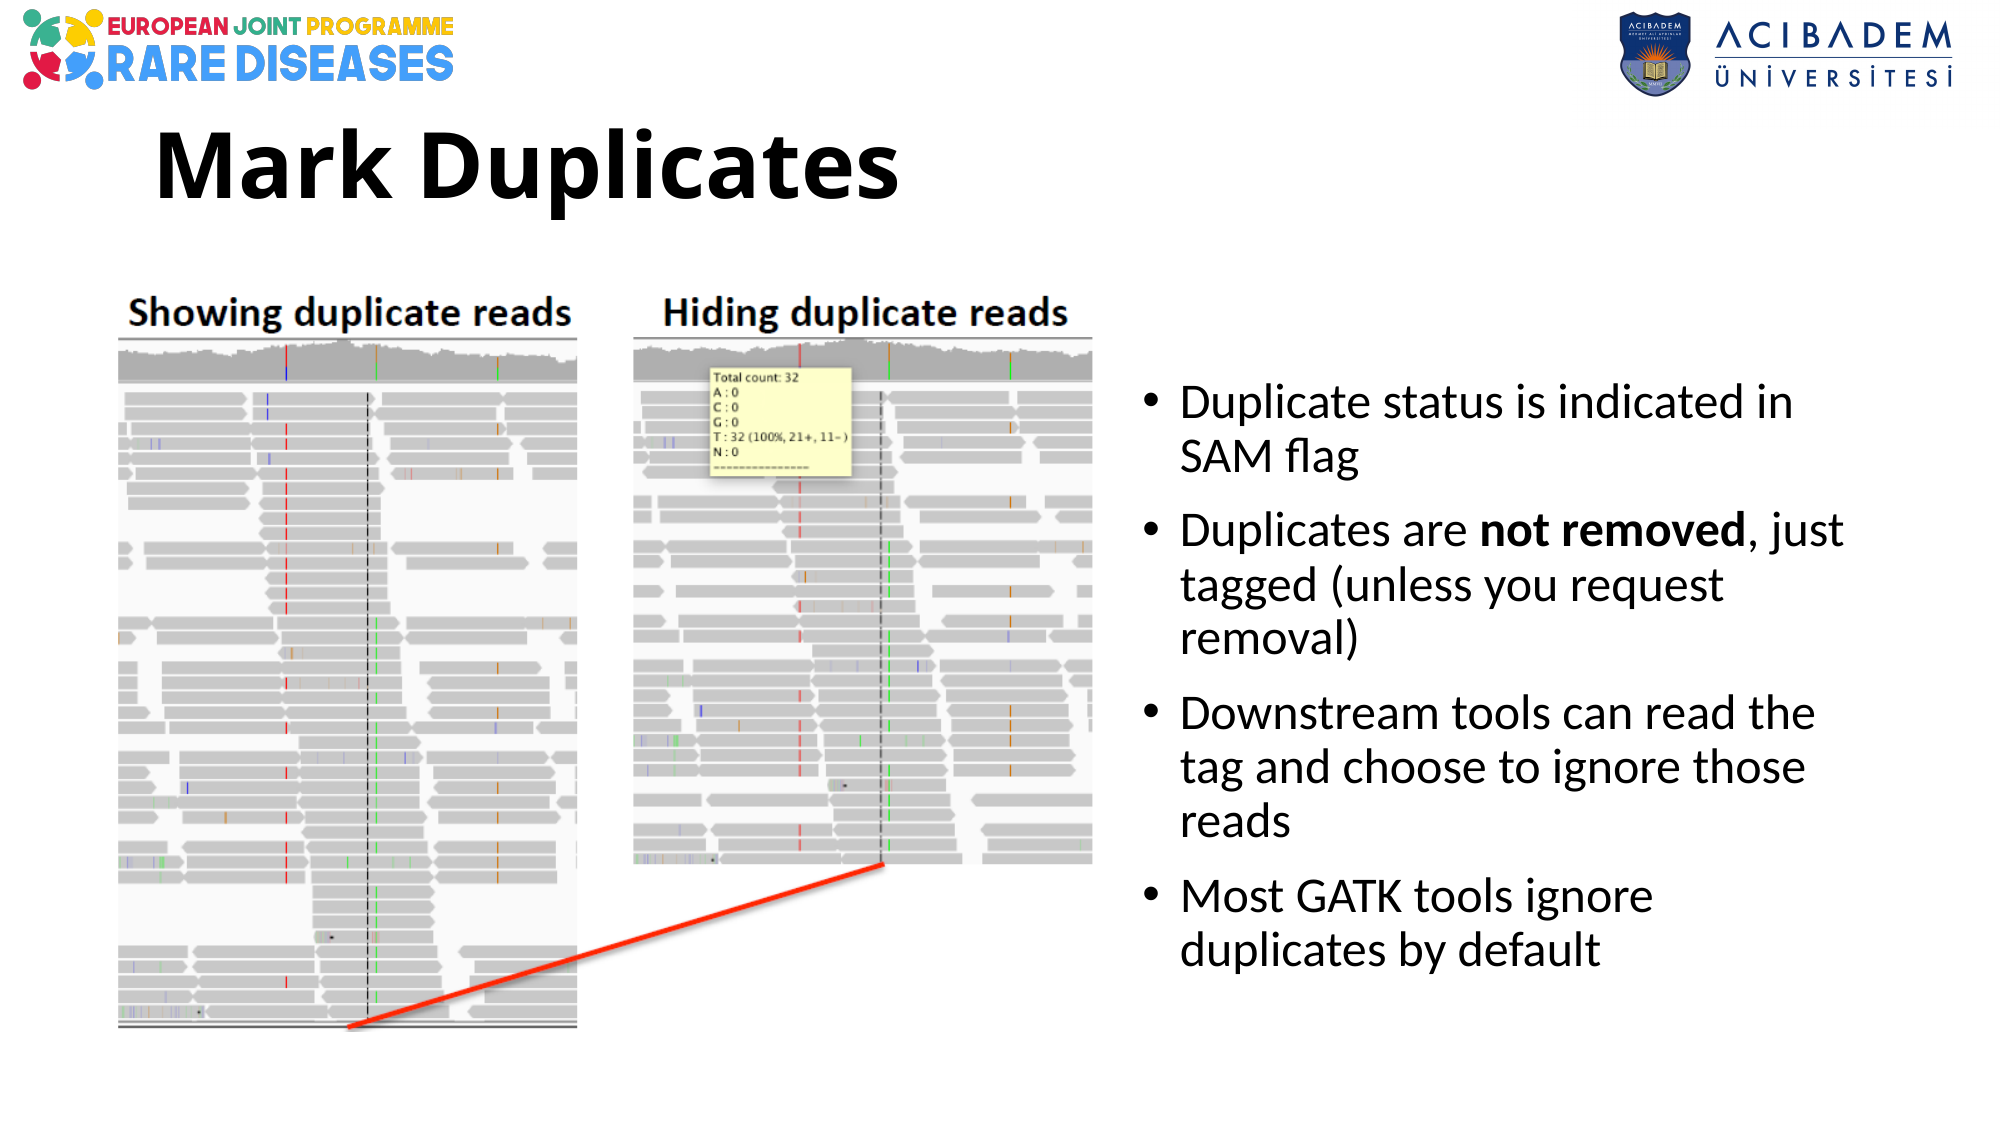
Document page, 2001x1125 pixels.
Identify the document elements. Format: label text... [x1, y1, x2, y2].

picture [1572, 0, 2000, 129]
picture [12, 0, 464, 99]
picture [97, 281, 1105, 1032]
list Duplicate status is indicated in SAM flag Duplicates are not removed, just tagged (unless you request removal) Downstream tools can read the tag and choose to ignore those reads Most GATK tools ignore duplicates by default [1127, 367, 1863, 1014]
title Mark Duplicates [137, 59, 1863, 278]
